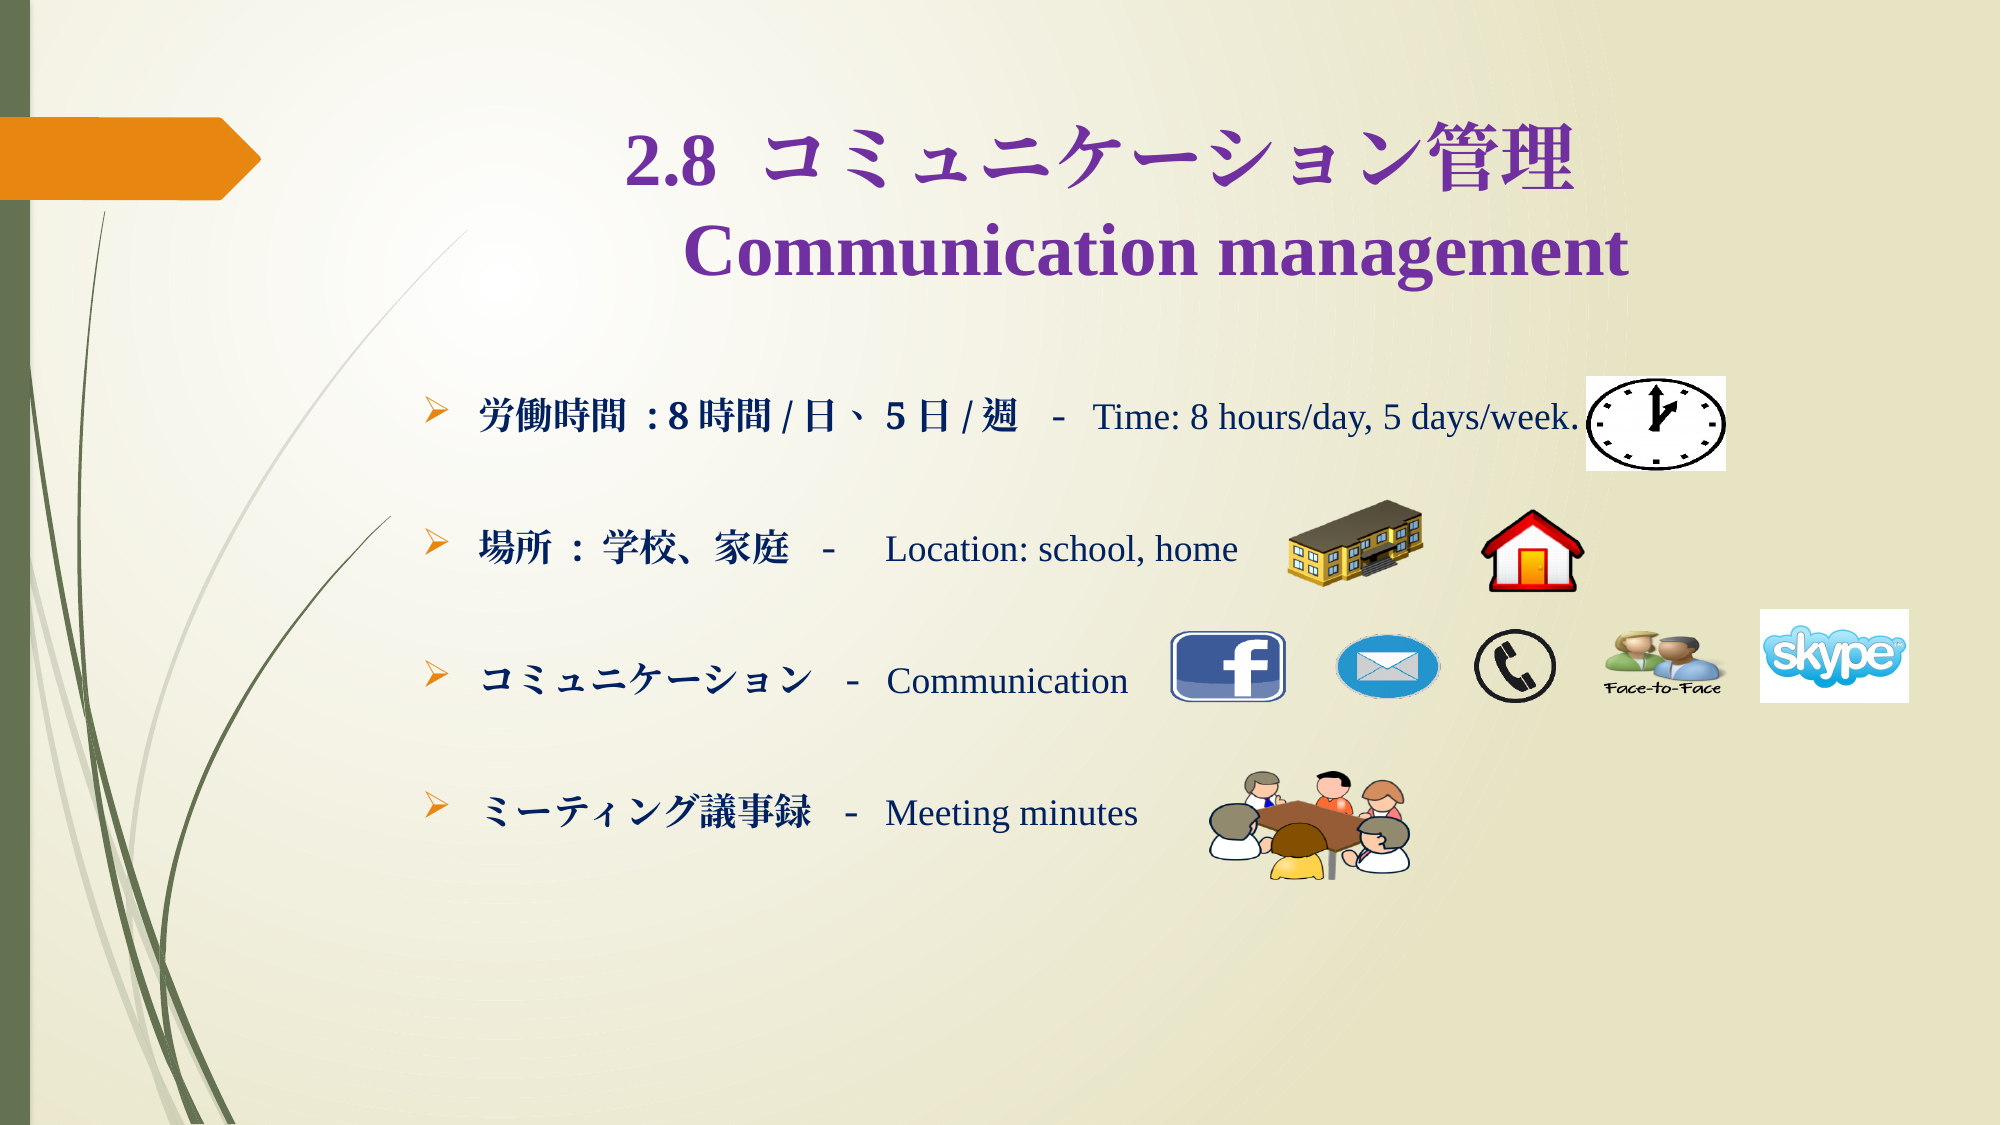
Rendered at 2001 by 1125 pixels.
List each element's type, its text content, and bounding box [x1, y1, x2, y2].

picture [1209, 771, 1410, 881]
picture [1474, 628, 1556, 704]
text_box 労働時間 : 8時間/日、5日/週 - Time: 8 hours/day, 5 days/week. 場所 : 学校、家庭 - Location: school, home コミュニケーション - Communication ミーティング議事録 - Meeting minutes [407, 384, 1906, 1125]
title 2.8 コミュニケーション管理 Communication management [425, 102, 1888, 313]
picture [1286, 485, 1424, 594]
picture [1558, 609, 1910, 704]
picture [1478, 506, 1587, 594]
picture [1330, 630, 1448, 704]
picture [1586, 376, 1726, 472]
picture [1168, 628, 1287, 704]
